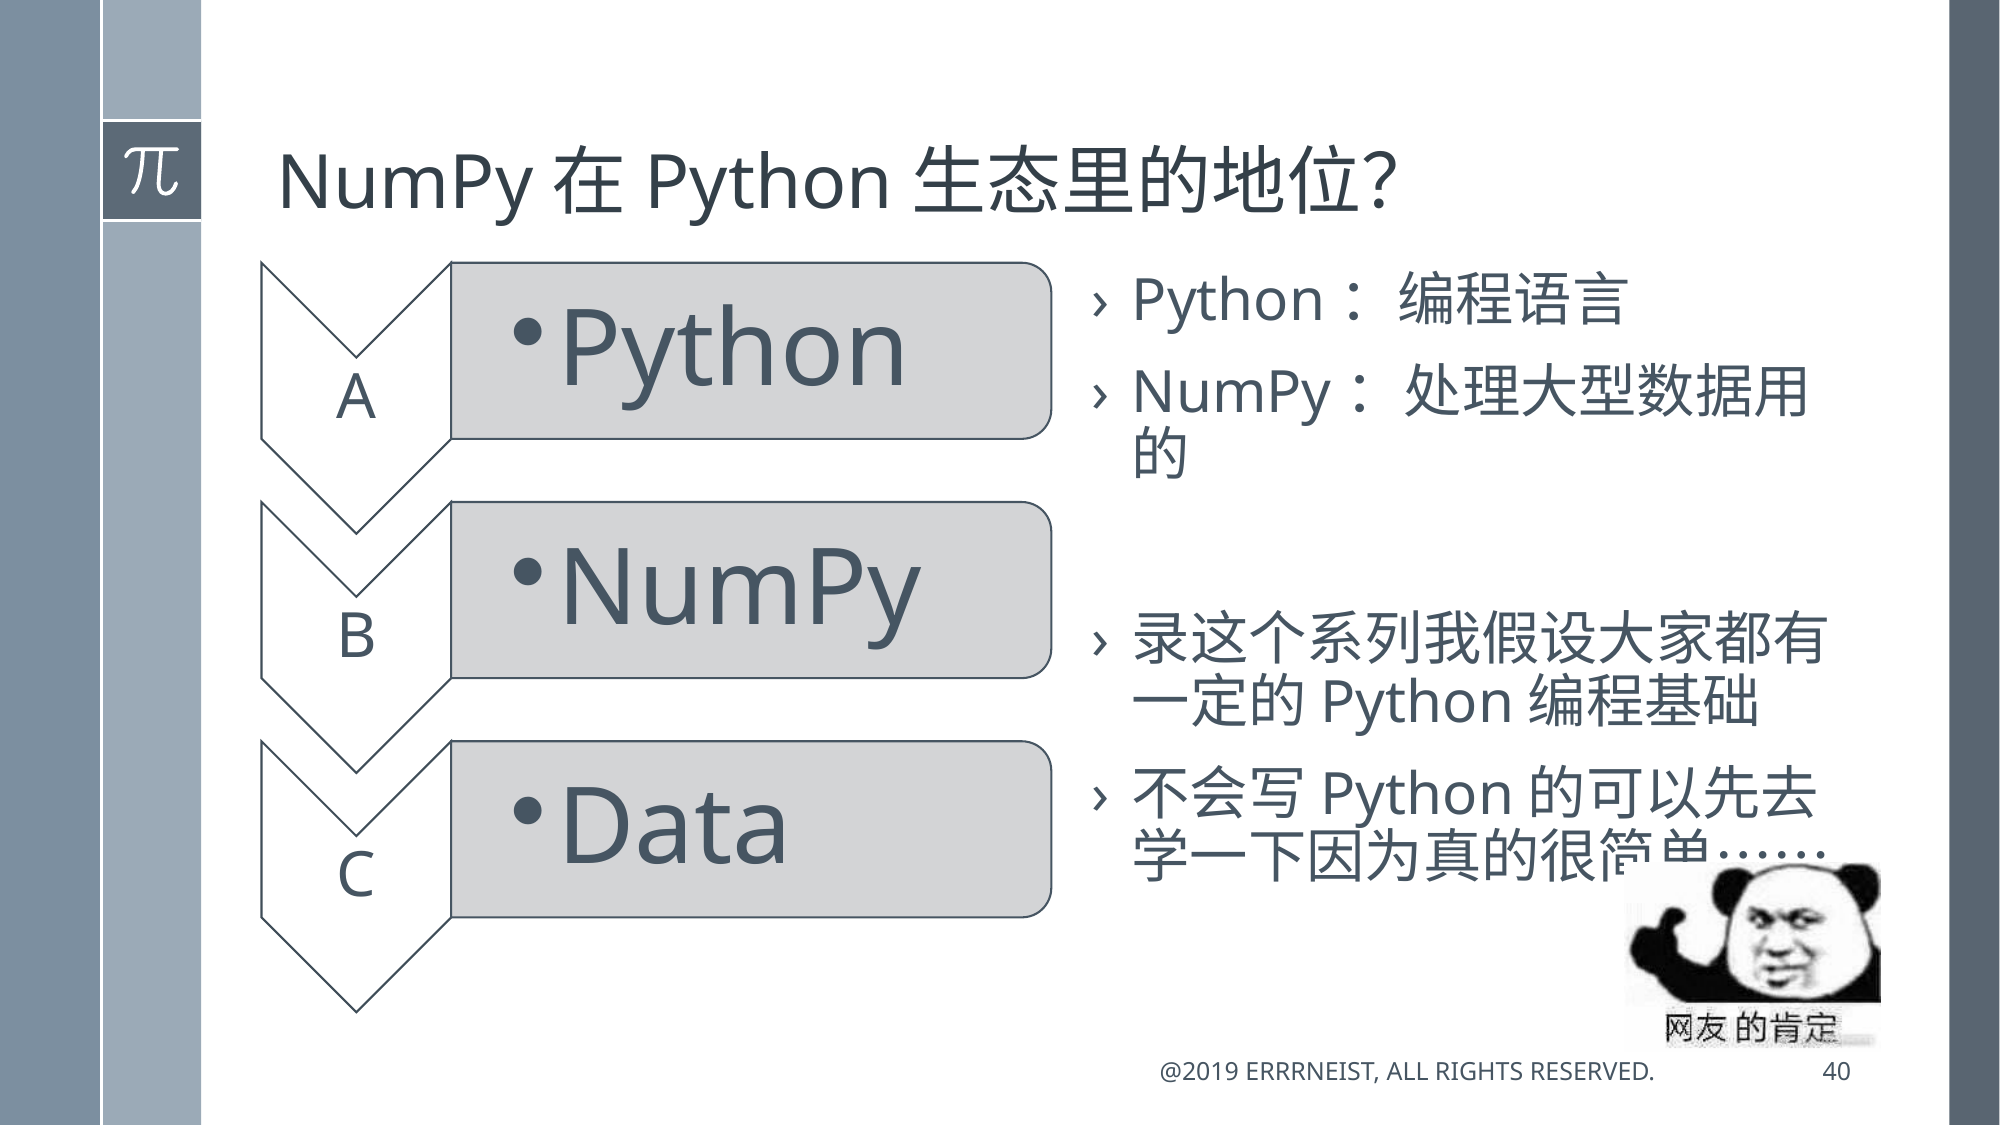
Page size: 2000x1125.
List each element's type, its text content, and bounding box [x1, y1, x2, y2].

picture [1624, 862, 1881, 1052]
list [261, 262, 1052, 1013]
list Python：编程语言 NumPy：处理大型数据用的 录这个系列我假设大家都有一定的Python编程基础 不会写Python的可以先去学一下因为真的很简单…… [1076, 262, 1867, 1013]
slide_number 40 [1766, 1052, 1867, 1103]
title NumPy在Python生态里的地位？ [261, 29, 1867, 233]
footer @2019 errrneist, All rights reserved. [1082, 1042, 1734, 1103]
